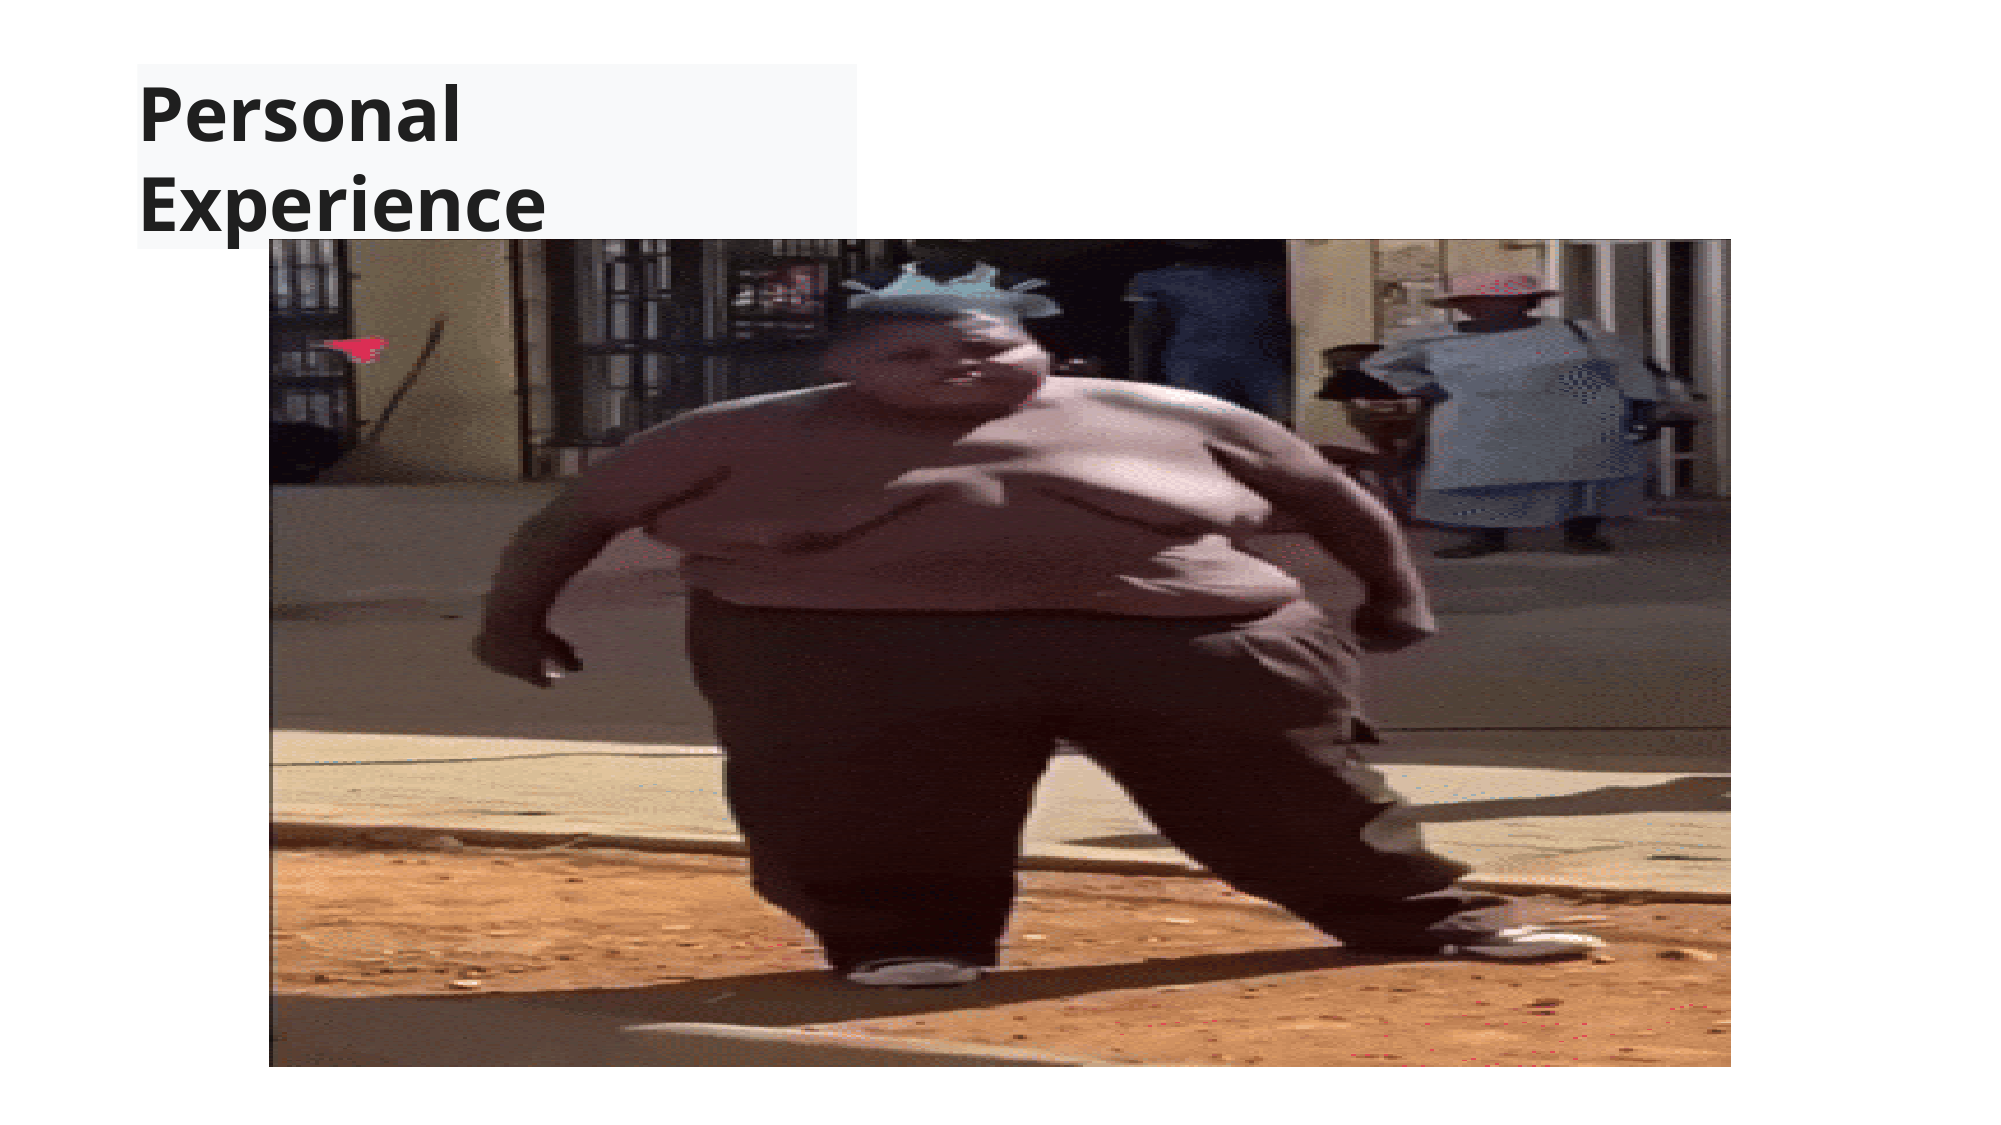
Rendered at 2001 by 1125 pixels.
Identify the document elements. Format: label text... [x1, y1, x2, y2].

title Personal Experience [137, 64, 857, 249]
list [269, 238, 1731, 1068]
